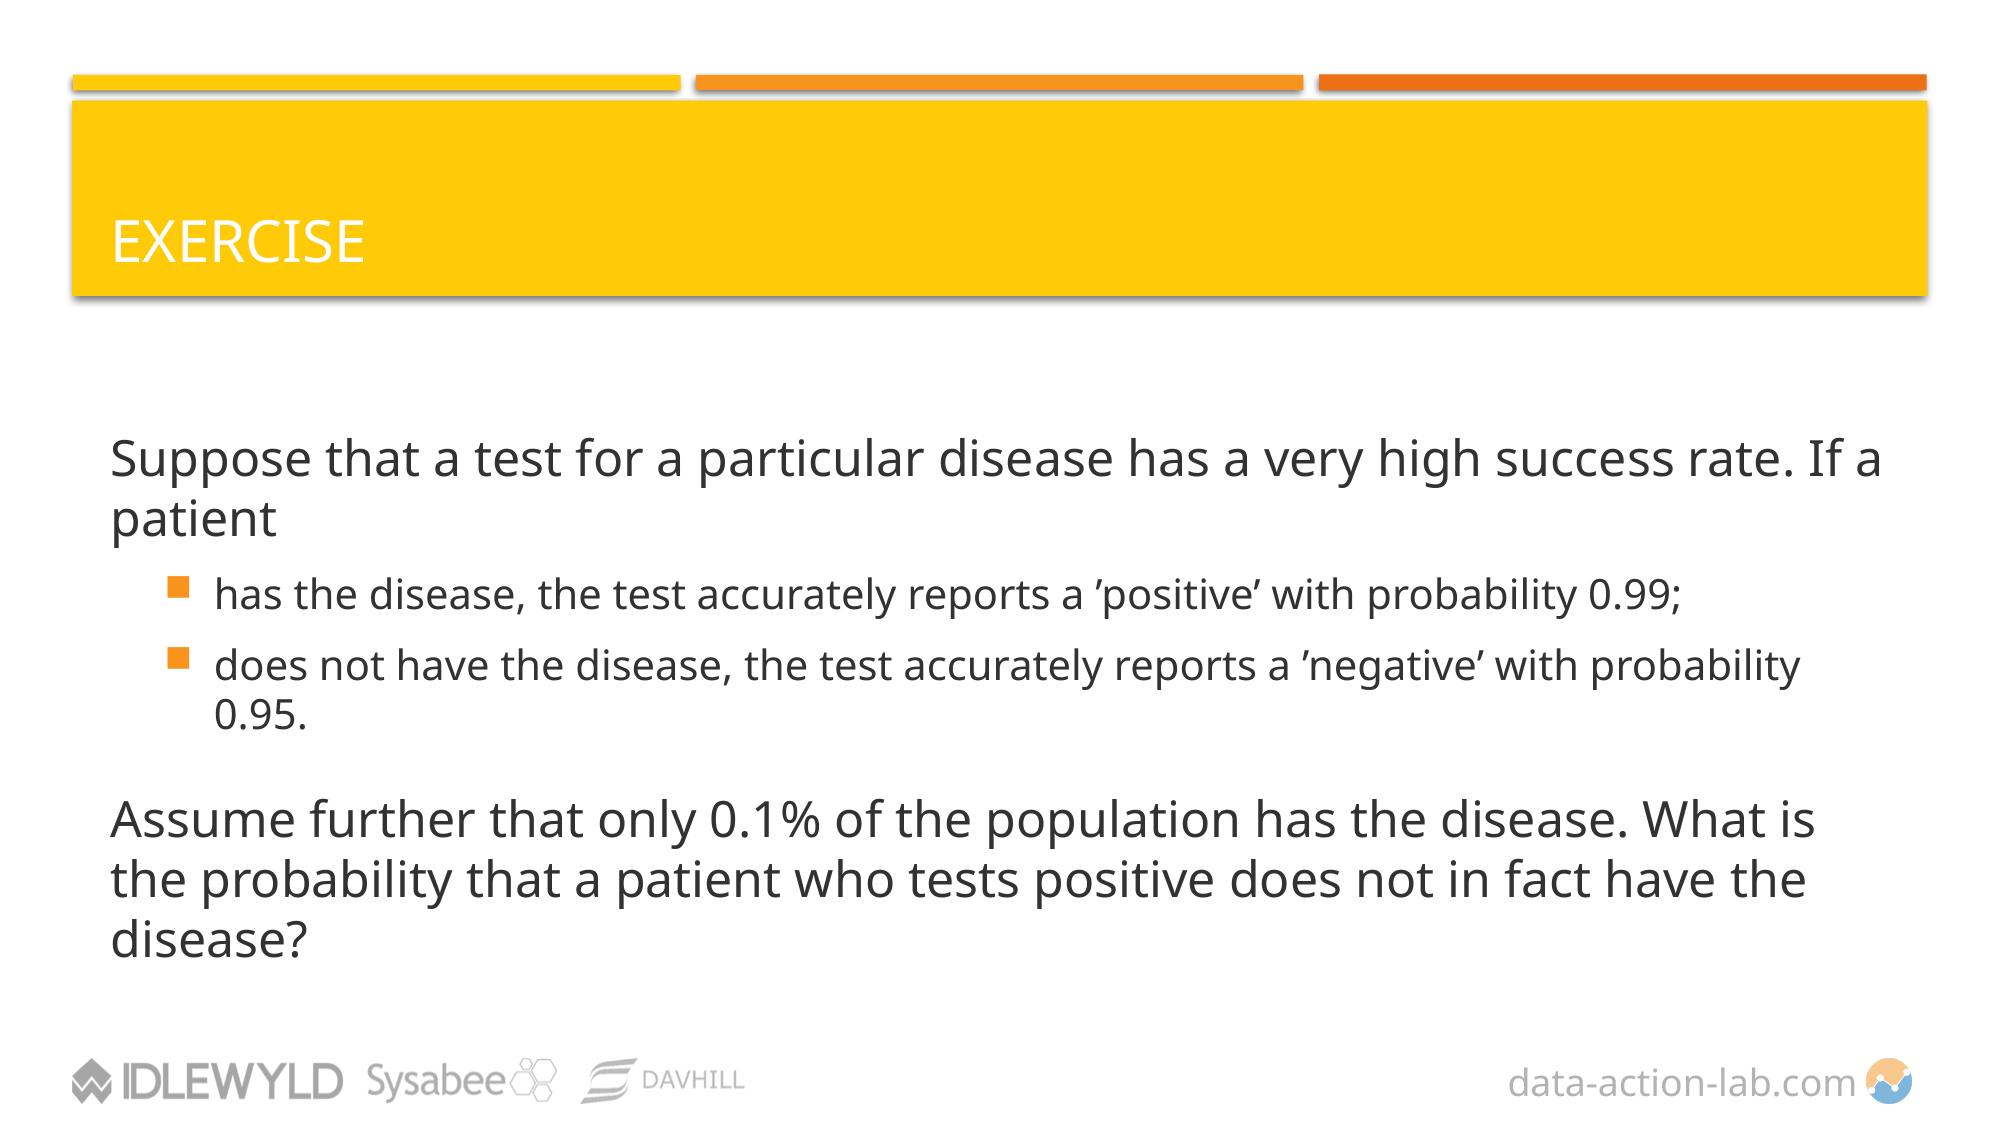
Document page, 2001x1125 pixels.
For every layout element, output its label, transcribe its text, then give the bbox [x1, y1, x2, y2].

picture [72, 1058, 745, 1104]
title EXERCISE [95, 115, 1905, 282]
list Suppose that a test for a particular disease has a very high success rate. If a patient has the disease, the test accurately reports a ’positive’ with probability 0.99; does not have the disease, the test accurately reports a ’negative’ with probability 0.95. Assume further that only 0.1% of the population has the disease. What is the probability that a patient who tests positive does not in fact have the disease? [95, 357, 1905, 1037]
